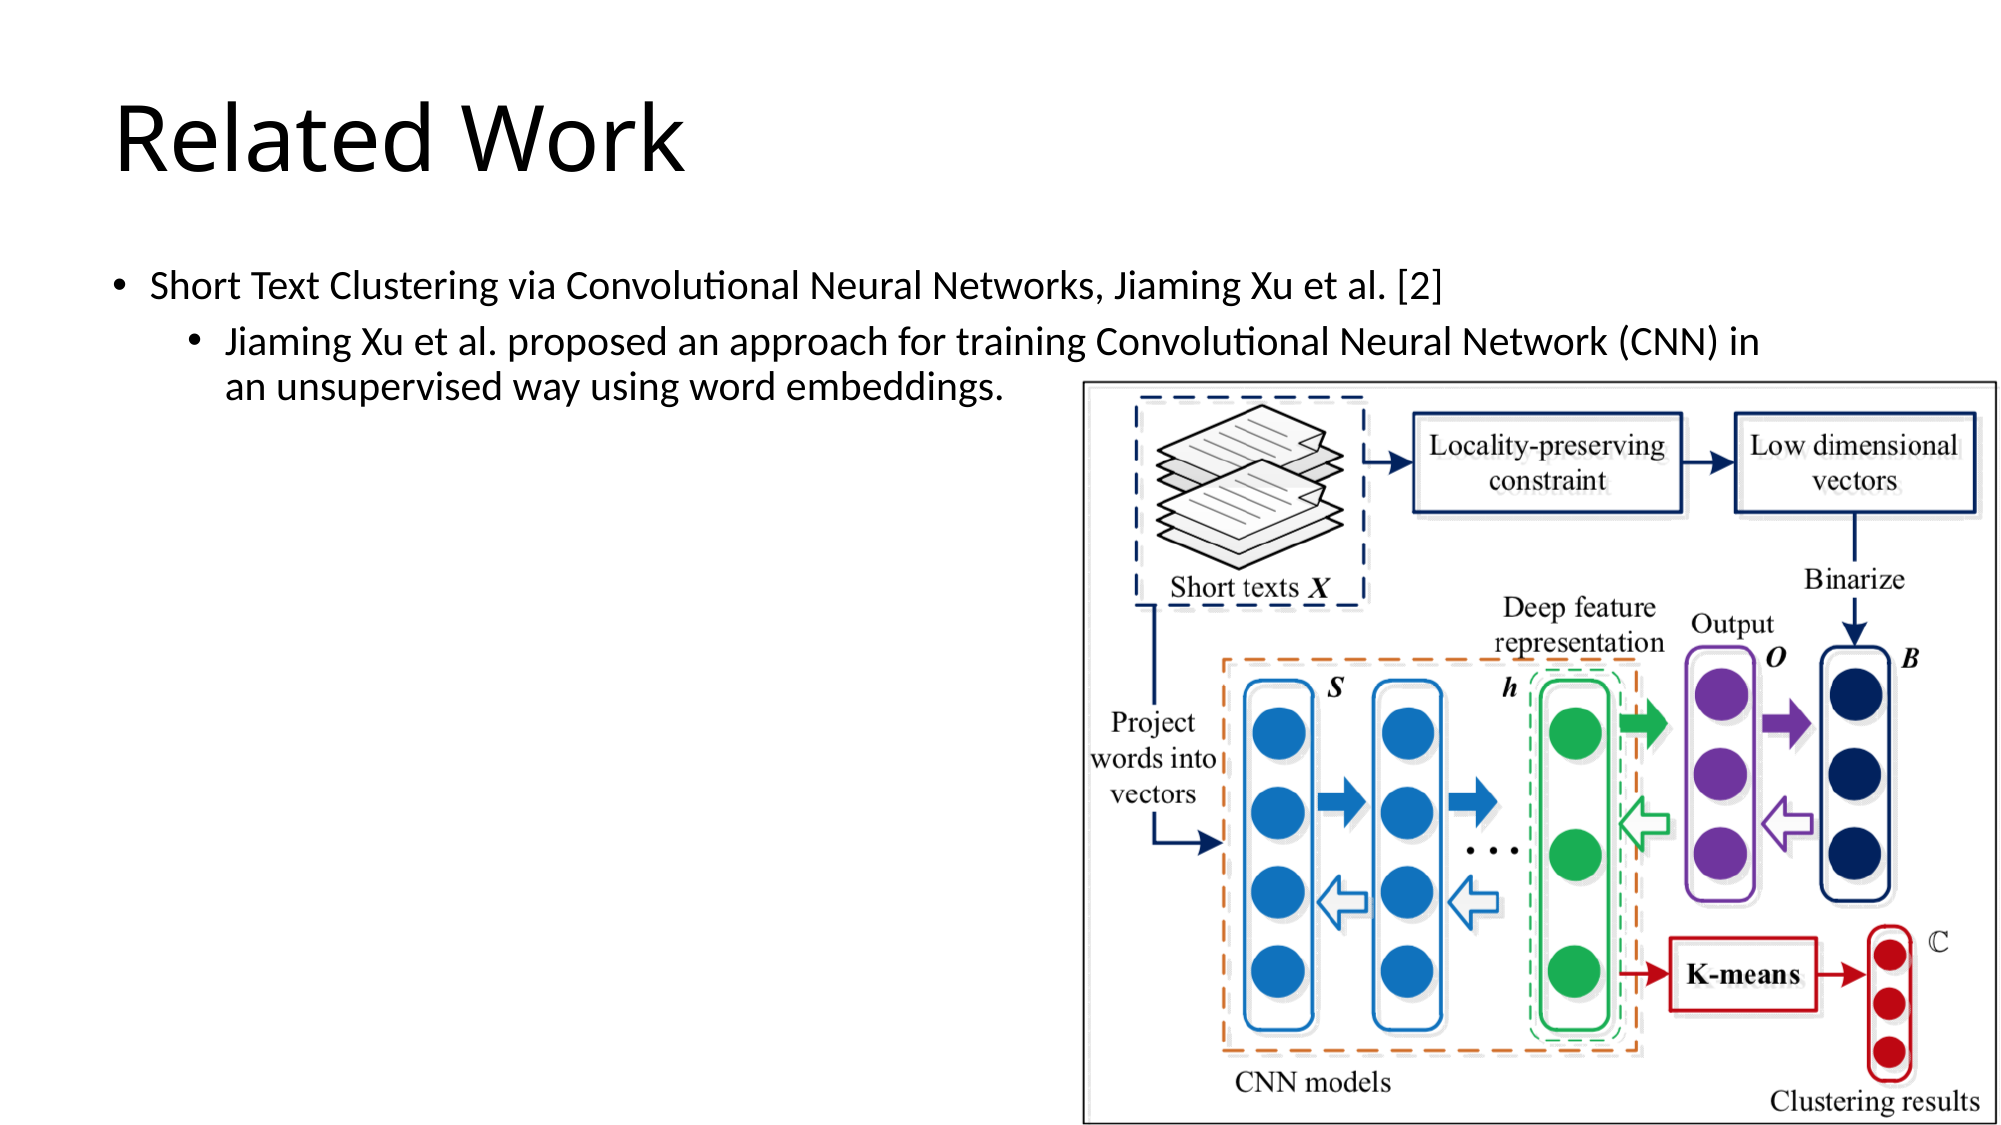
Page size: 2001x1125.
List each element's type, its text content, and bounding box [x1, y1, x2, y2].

list Short Text Clustering via Convolutional Neural Networks, Jiaming Xu et al. [2] Jiaming Xu et al. proposed an approach for training Convolutional Neural Network (CNN) in an unsupervised way using word embeddings. [97, 256, 1823, 603]
title Related Work [97, 32, 1823, 251]
picture [1079, 378, 2000, 1125]
